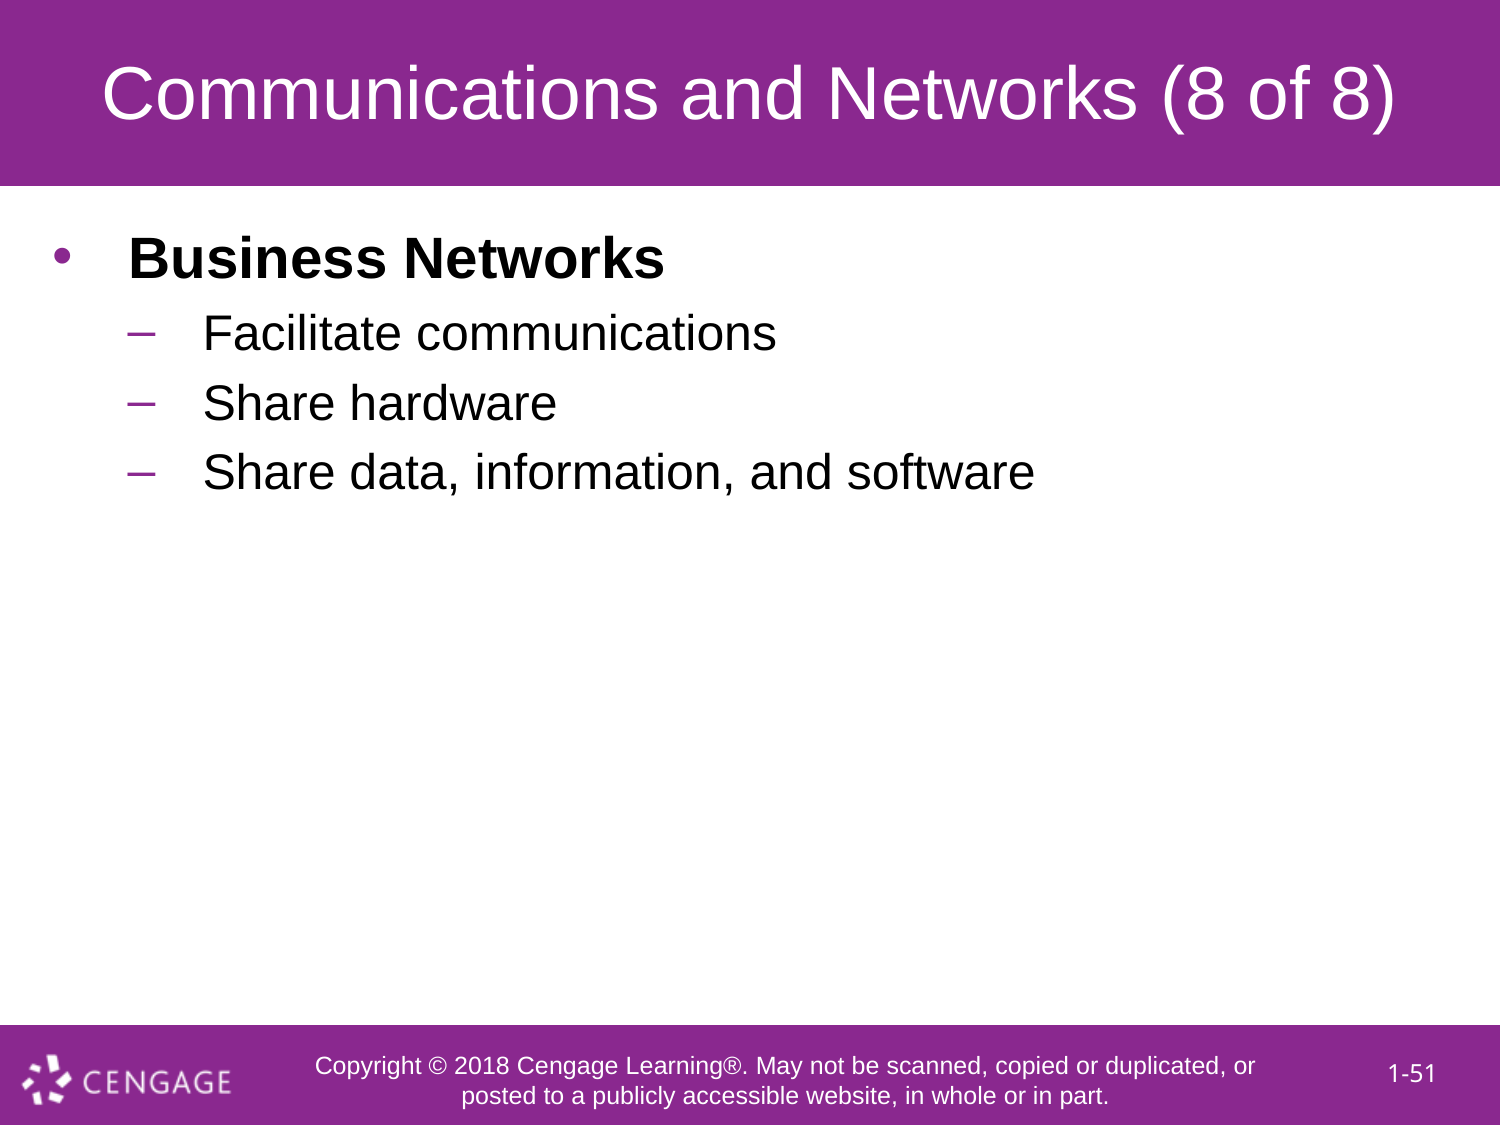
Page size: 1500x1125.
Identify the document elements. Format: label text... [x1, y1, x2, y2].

title Communications and Networks (8 of 8) [7, 4, 1493, 175]
picture [12, 1045, 236, 1113]
list Business Networks Facilitate communications Share hardware Share data, information, and software [37, 212, 1475, 1005]
